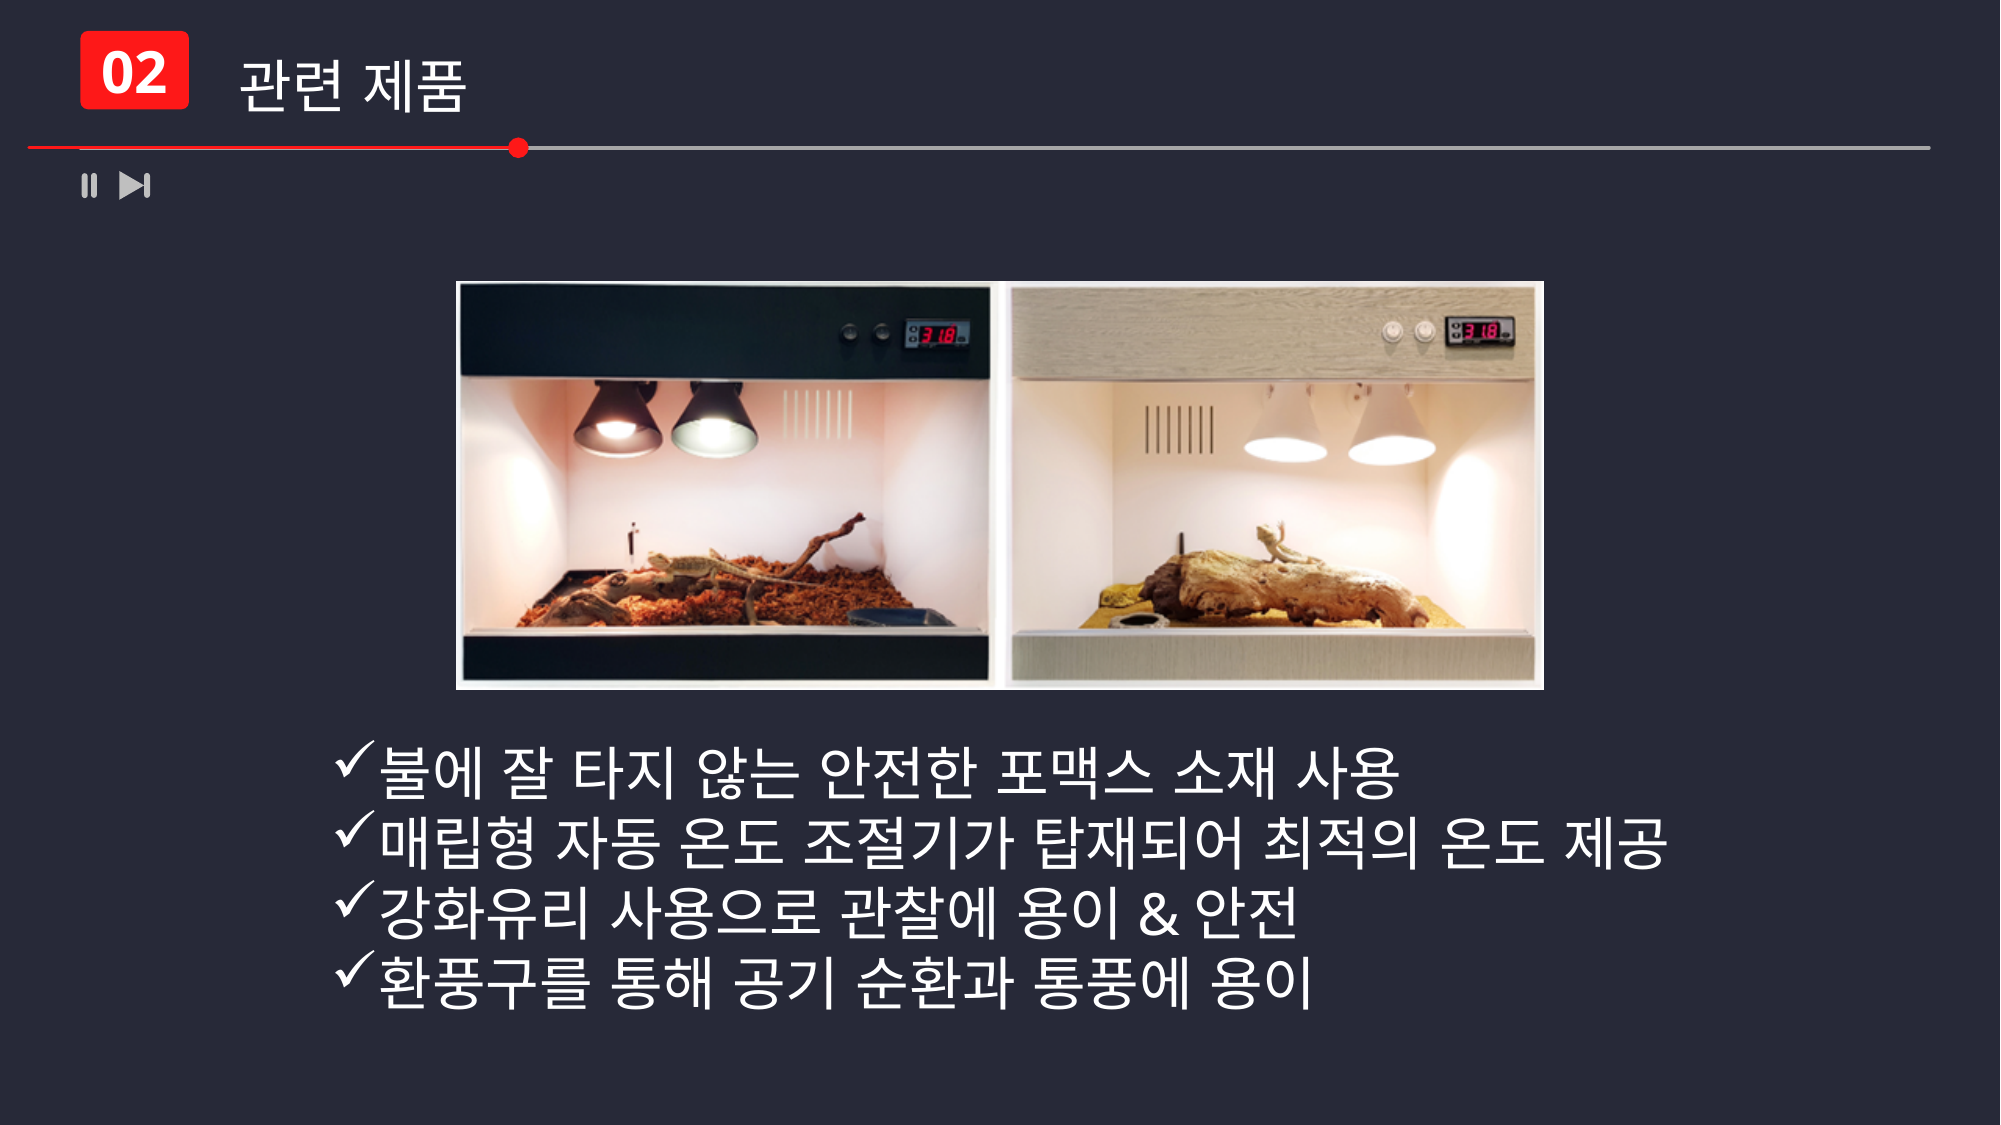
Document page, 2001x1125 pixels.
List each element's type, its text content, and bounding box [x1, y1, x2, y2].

text_box 관련 제품 [224, 7, 1075, 128]
text_box 불에 잘 타지 않는 안전한 포맥스 소재 사용 매립형 자동 온도 조절기가 탑재되어 최적의 온도 제공 강화유리 사용으로 관찰에 용이&안전 환풍구를 통해 공기 순환과 통풍에 용이 [315, 729, 1685, 1025]
picture [456, 281, 1544, 690]
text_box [81, 170, 150, 200]
text_box 02 [79, 29, 191, 111]
